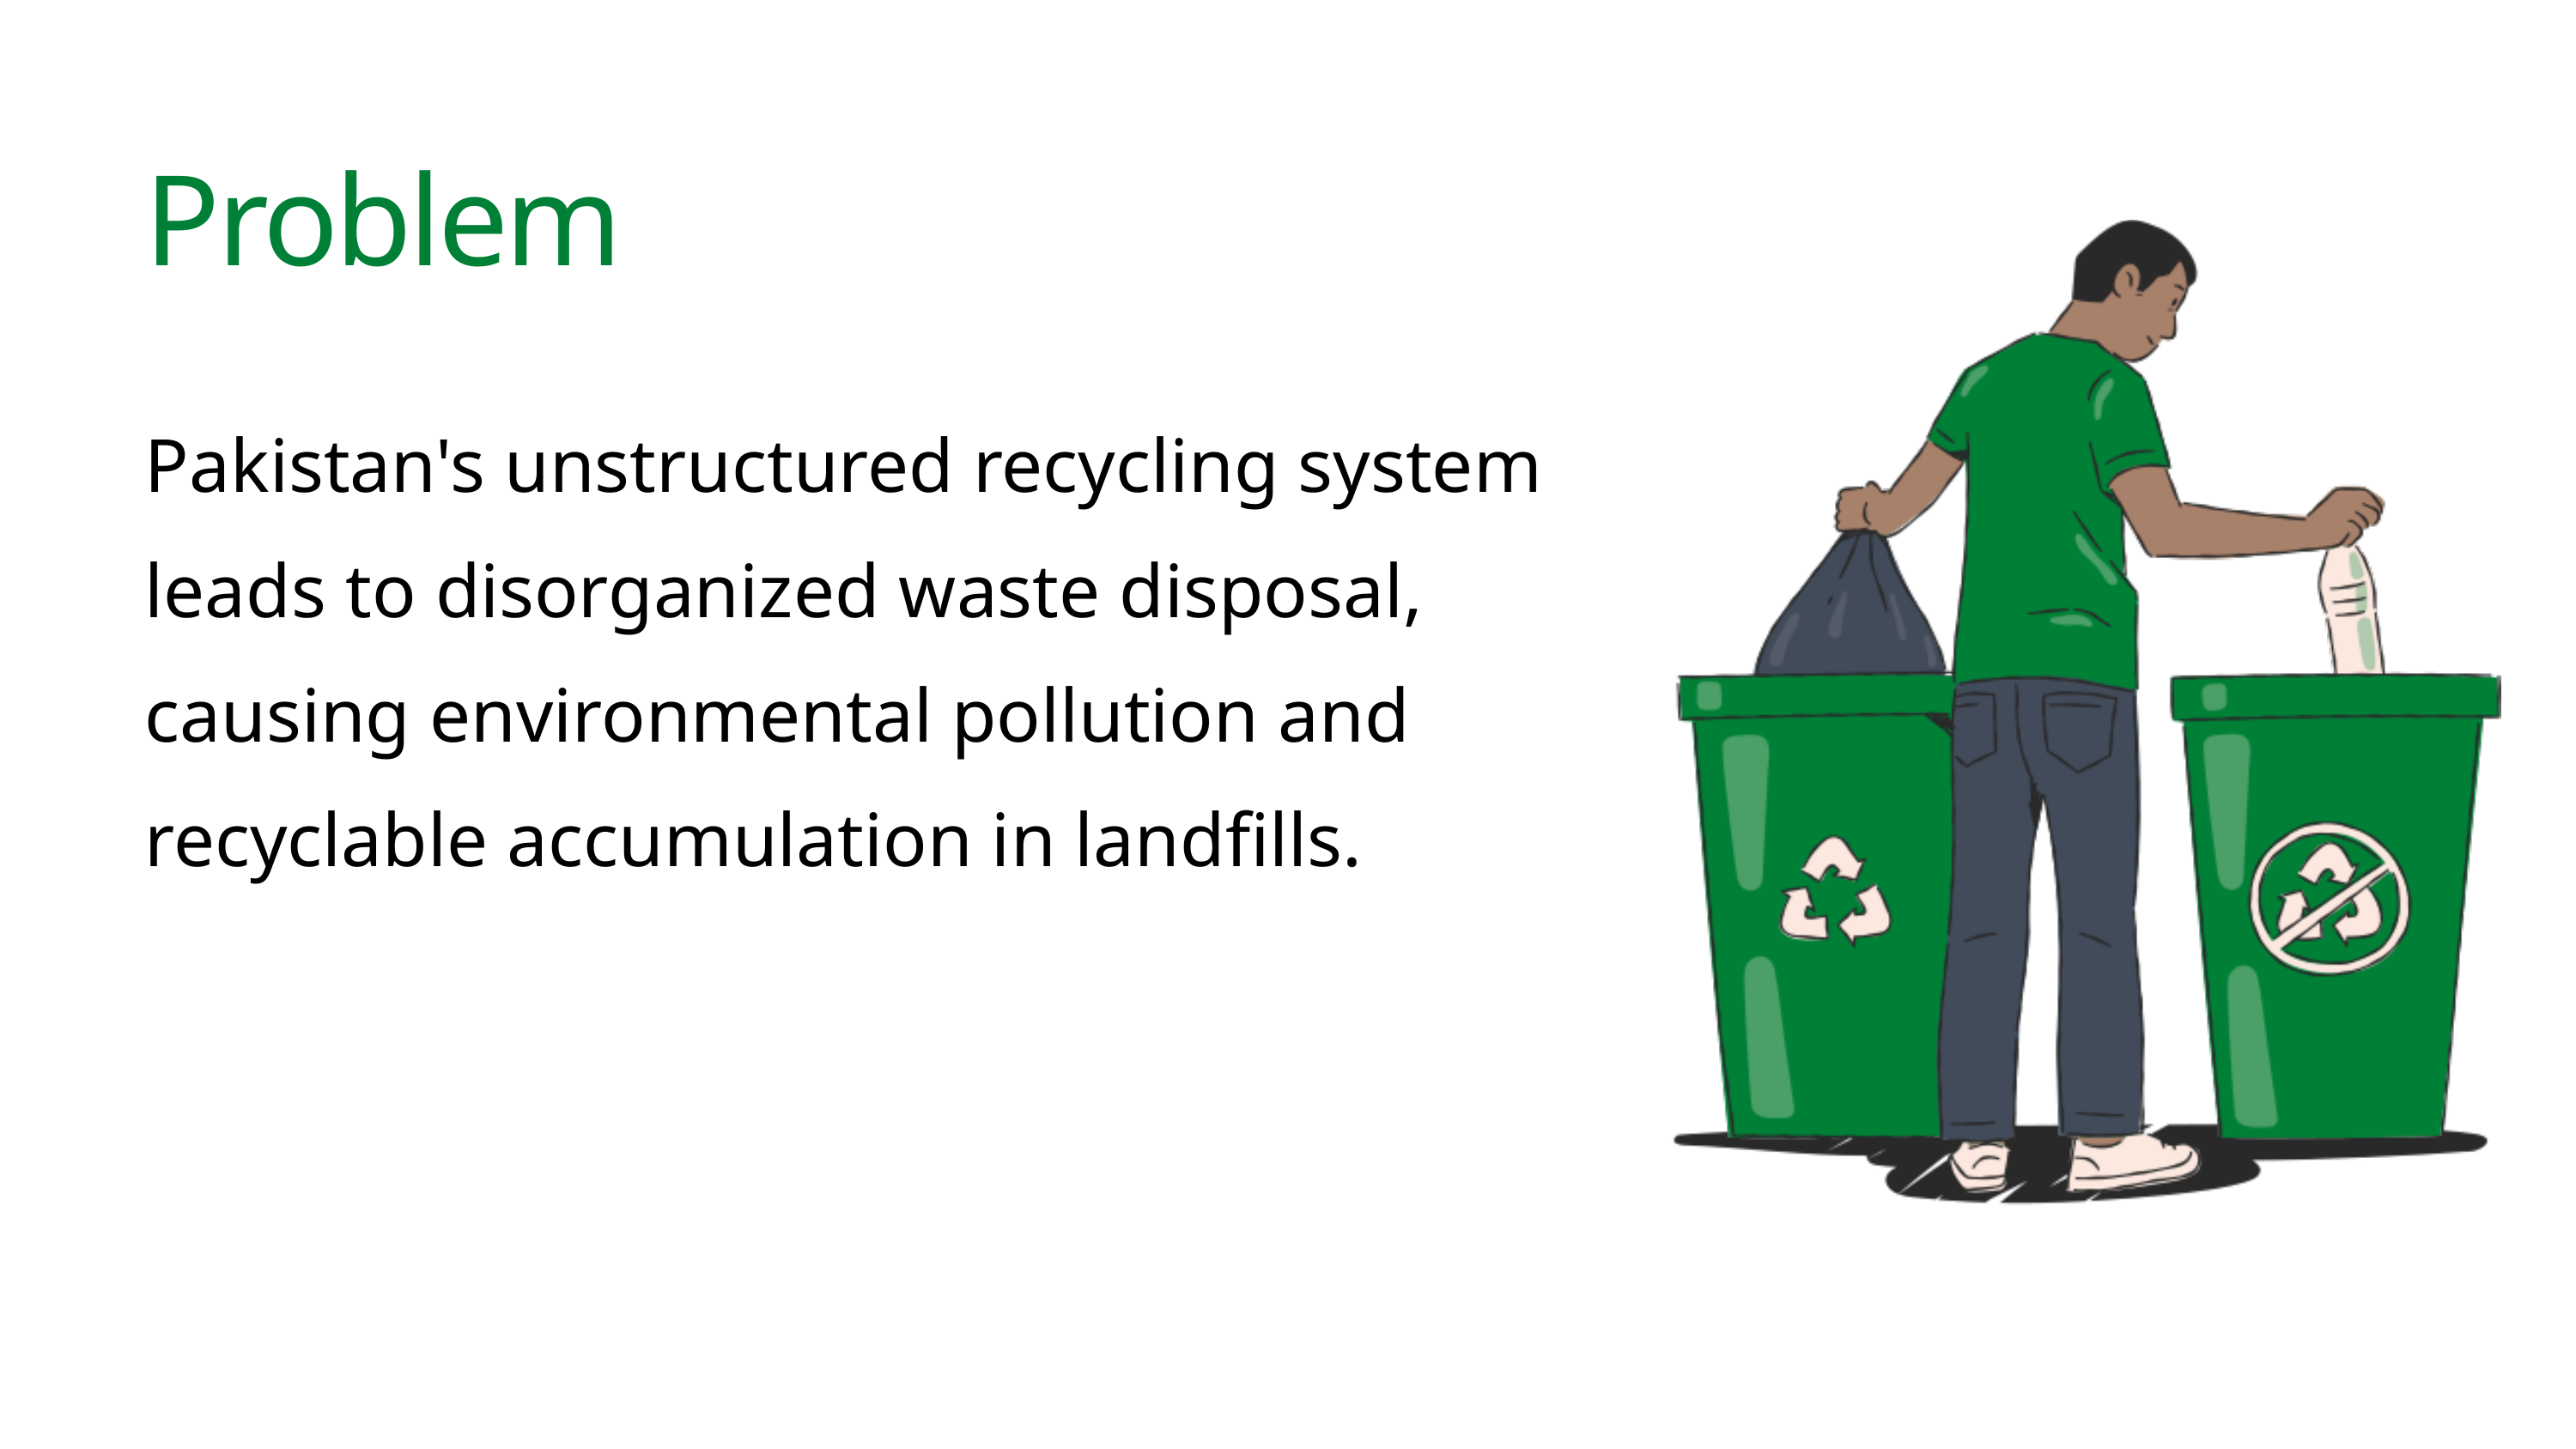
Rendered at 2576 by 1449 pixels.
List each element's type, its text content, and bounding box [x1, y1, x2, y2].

text_box Problem [144, 161, 1214, 292]
text_box Pakistan's unstructured recycling system leads to disorganized waste disposal, causing environmental pollution and recyclable accumulation in landfills. [144, 382, 1671, 1046]
text_box [1671, 220, 2501, 1205]
